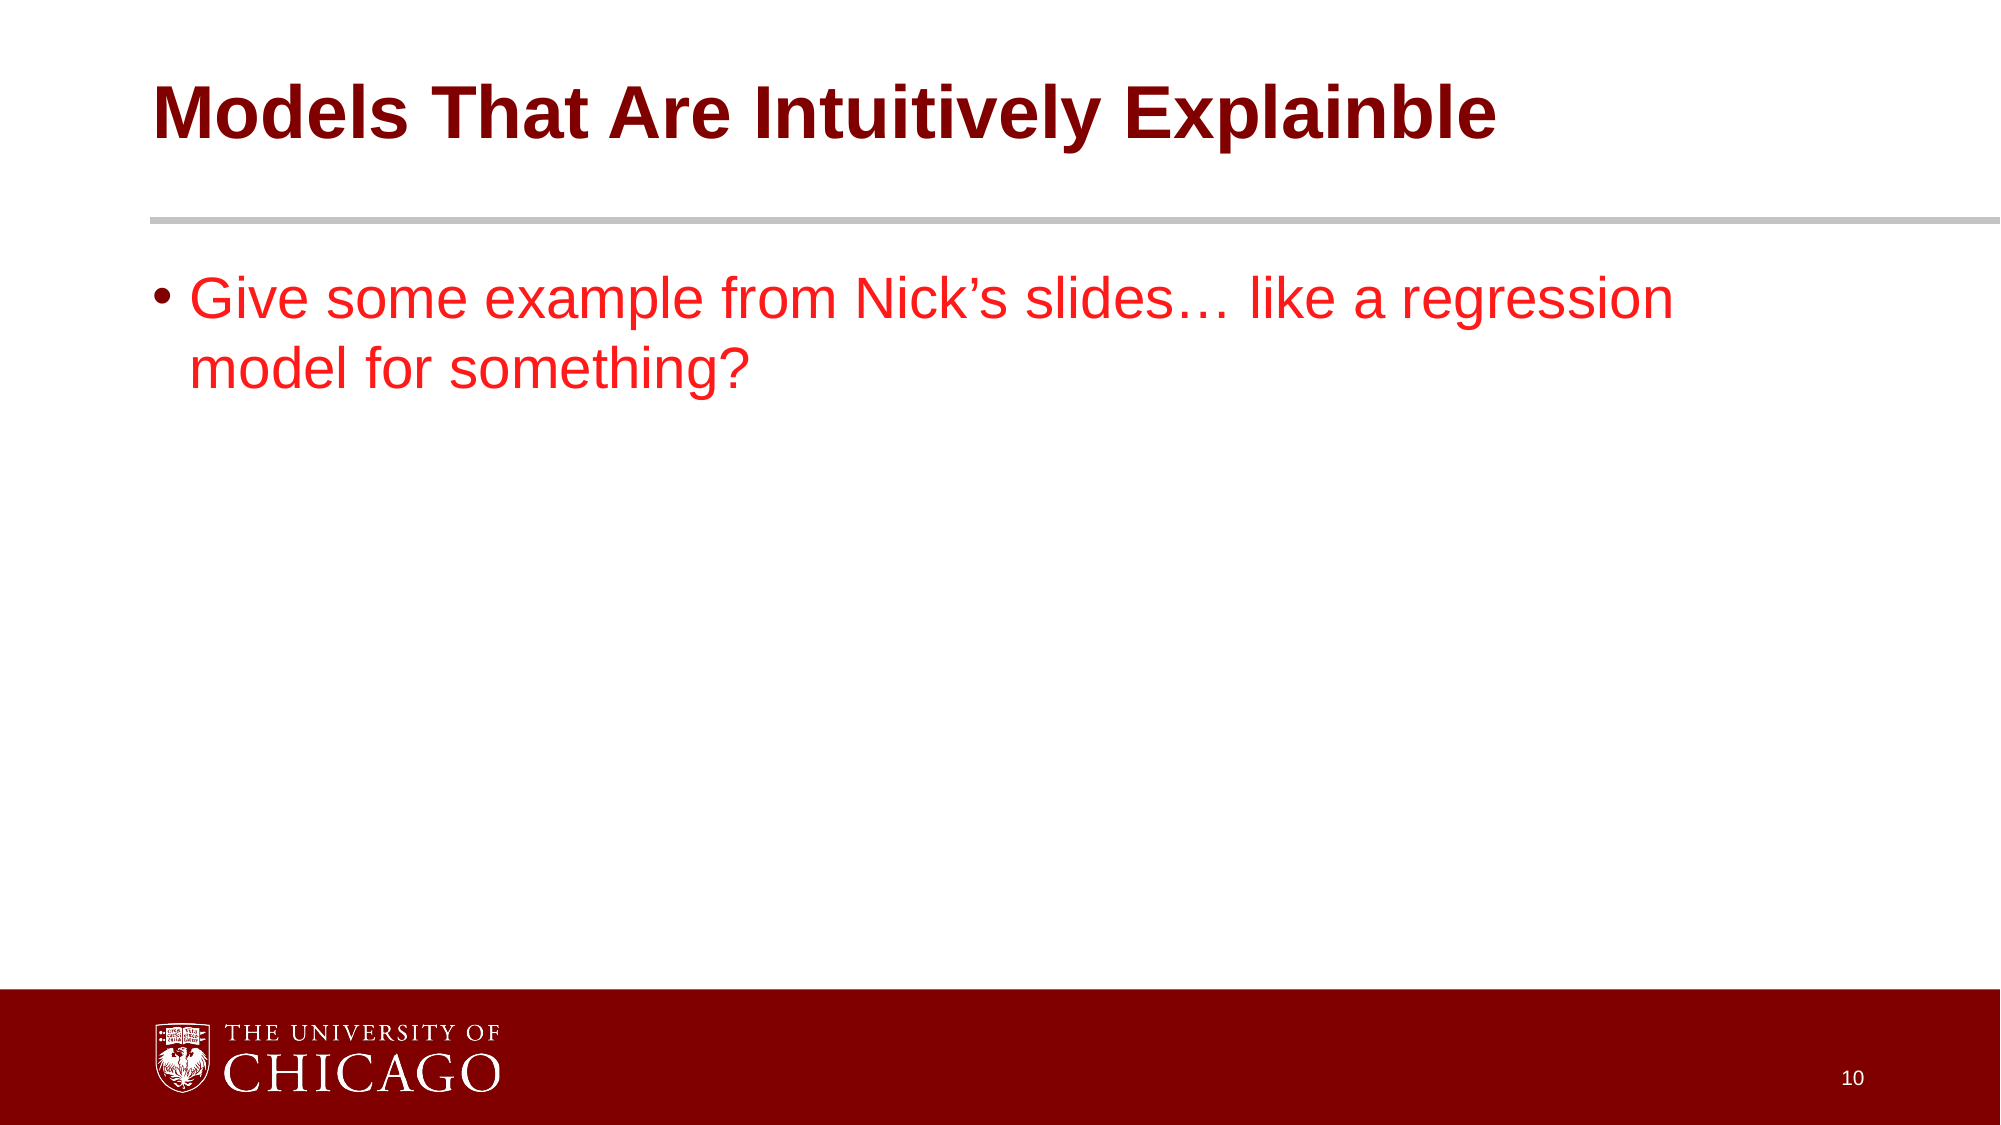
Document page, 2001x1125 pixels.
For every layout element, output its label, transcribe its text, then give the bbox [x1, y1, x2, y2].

list Give some example from Nick’s slides… like a regression model for something? [137, 253, 1847, 936]
title Models That Are Intuitively Explainble [137, 0, 1863, 218]
slide_number 10 [1412, 1046, 1880, 1107]
